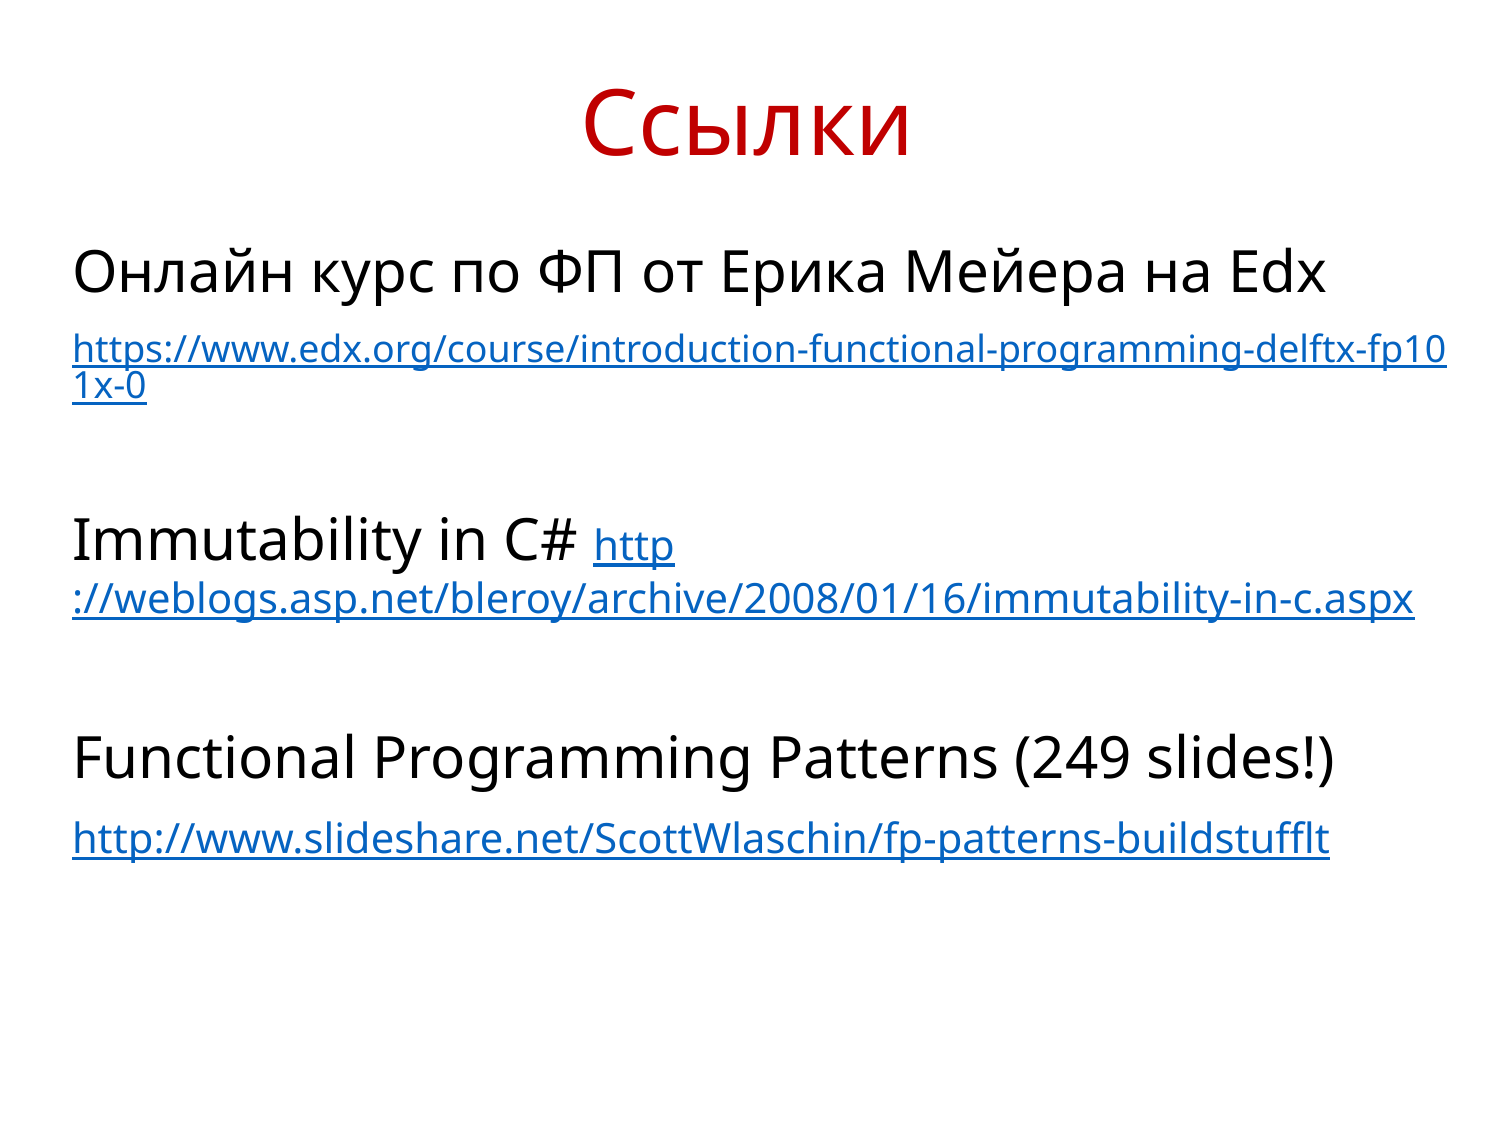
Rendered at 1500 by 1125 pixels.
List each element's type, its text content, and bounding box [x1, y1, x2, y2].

list Онлайн курс по ФП от Ерика Мейера на Edx https://www.edx.org/course/introduction-functional-programming-delftx-fp101x-0 Immutability in C# http://weblogs.asp.net/bleroy/archive/2008/01/16/immutability-in-c.aspx Functional Programming Patterns (249 slides!) http://www.slideshare.net/ScottWlaschin/fp-patterns-buildstufflt [56, 234, 1477, 1125]
title Ссылки [56, 17, 1439, 234]
